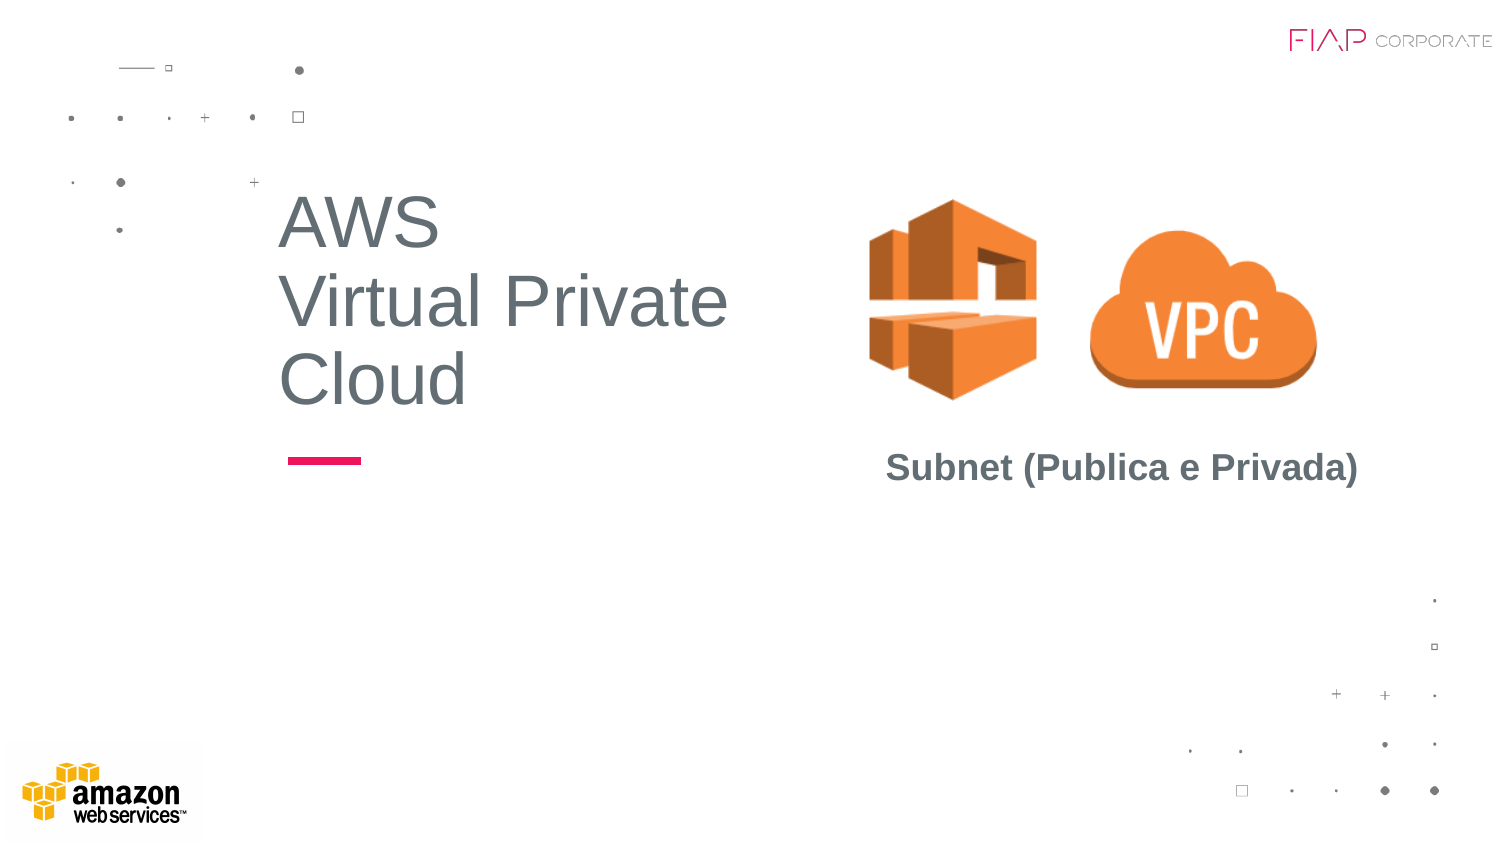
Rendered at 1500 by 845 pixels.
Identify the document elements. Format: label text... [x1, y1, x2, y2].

text_box AWS Virtual Private Cloud [263, 176, 785, 429]
text_box Subnet (Publica e Privada) [870, 430, 1405, 496]
picture [4, 16, 1500, 845]
